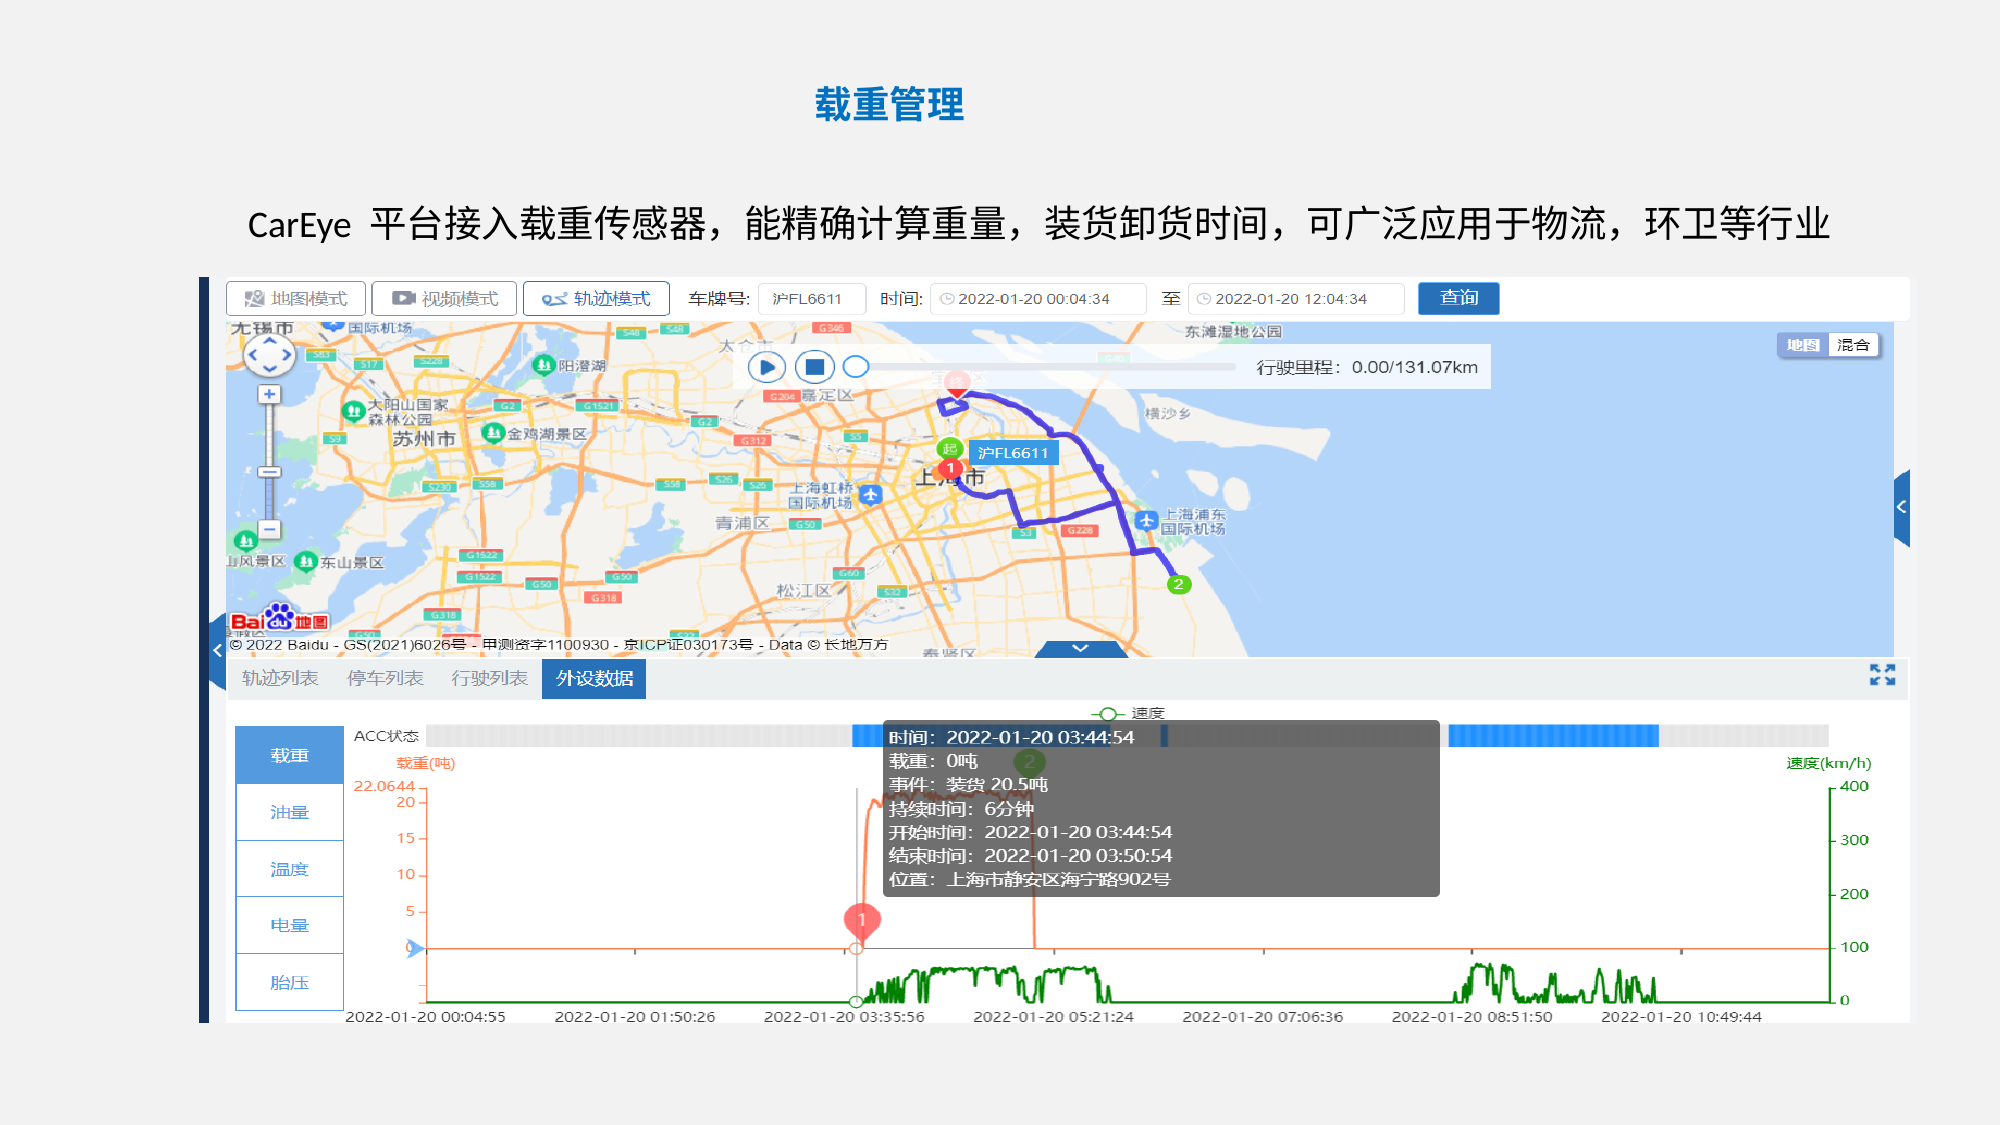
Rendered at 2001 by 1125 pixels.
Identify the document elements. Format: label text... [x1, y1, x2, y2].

picture [199, 277, 1917, 1023]
text_box 载重管理 [799, 74, 1200, 134]
text_box CarEye 平台接入载重传感器，能精确计算重量，装货卸货时间，可广泛应用于物流，环卫等行业 [233, 192, 1850, 253]
